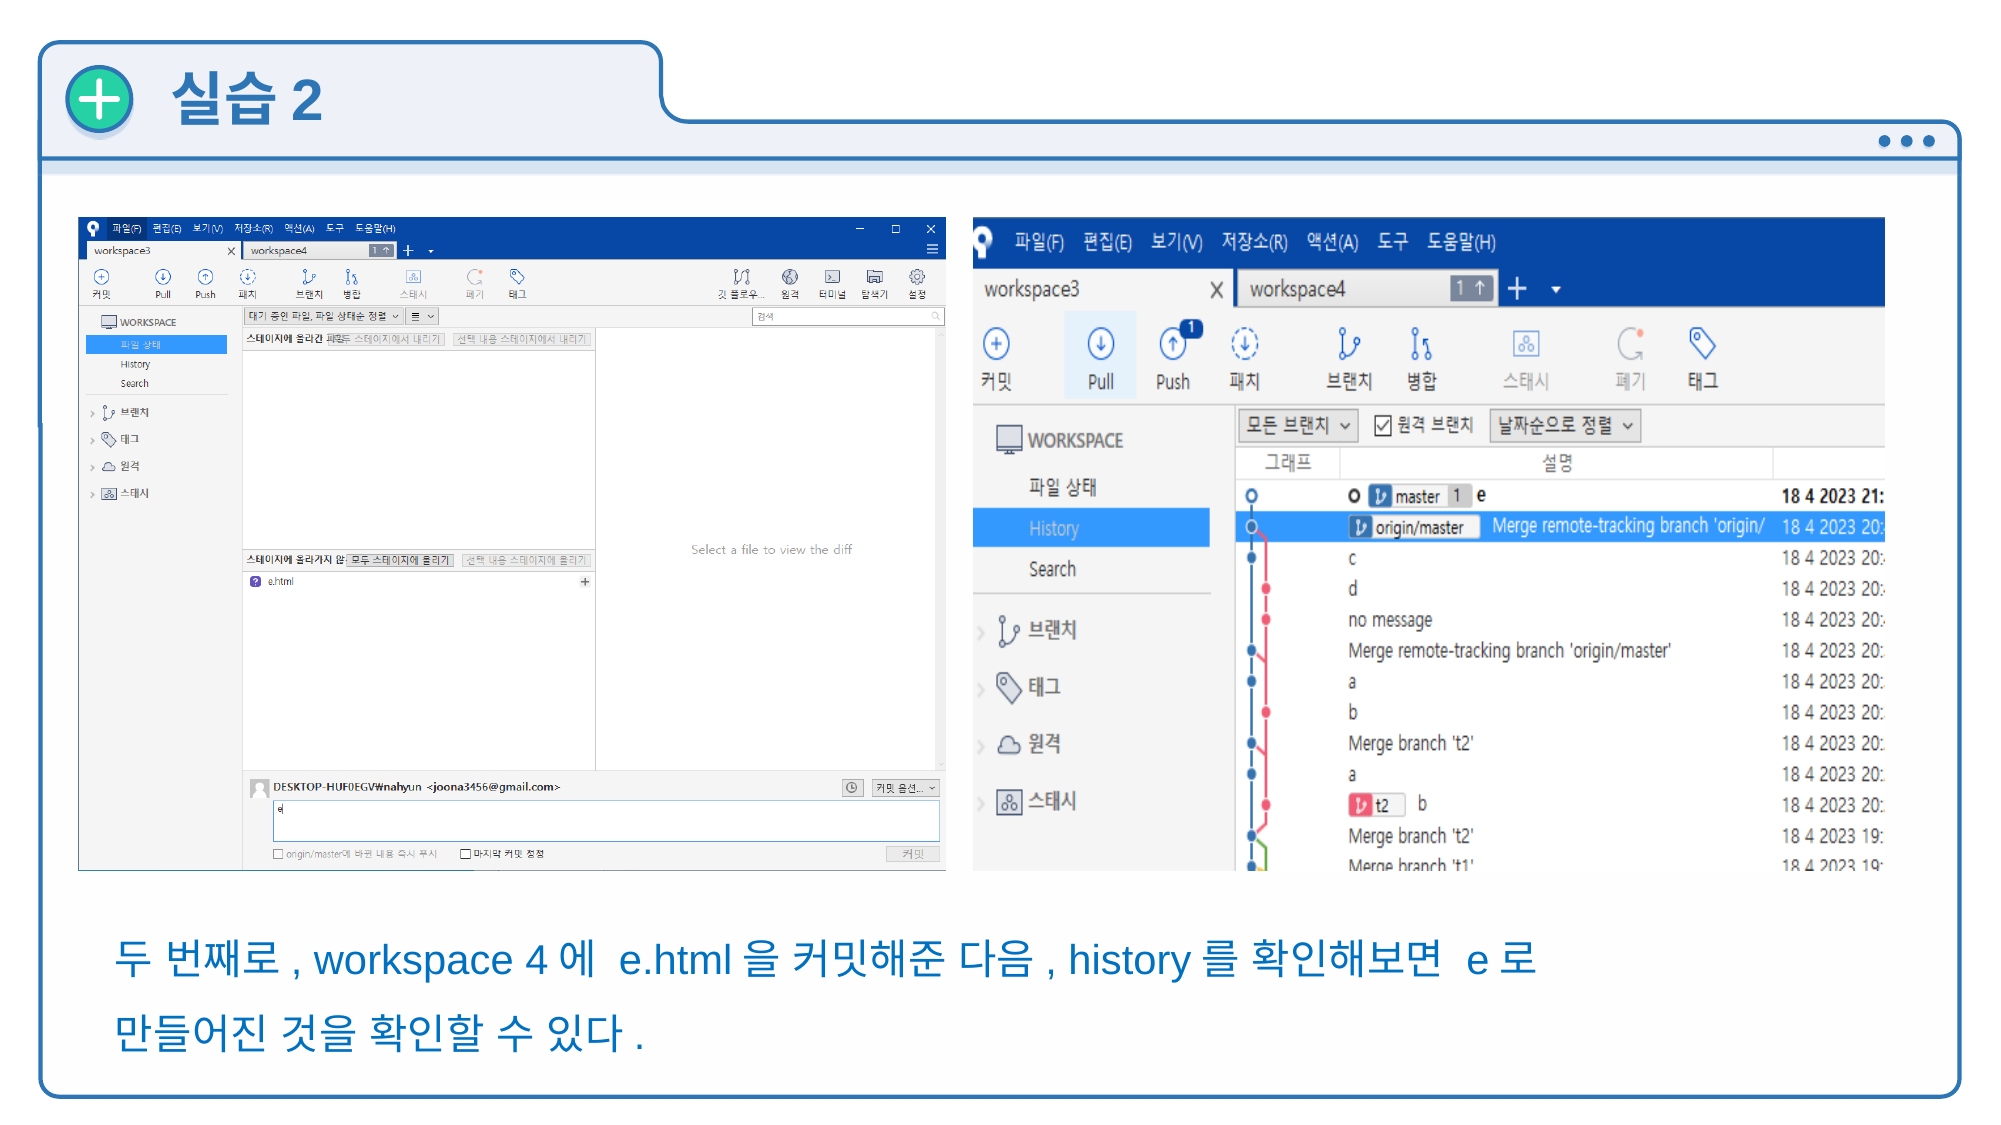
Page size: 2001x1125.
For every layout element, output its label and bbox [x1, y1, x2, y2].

picture [78, 217, 946, 871]
text_box [39, 42, 1960, 1097]
picture [973, 217, 1885, 871]
text_box [67, 67, 132, 131]
